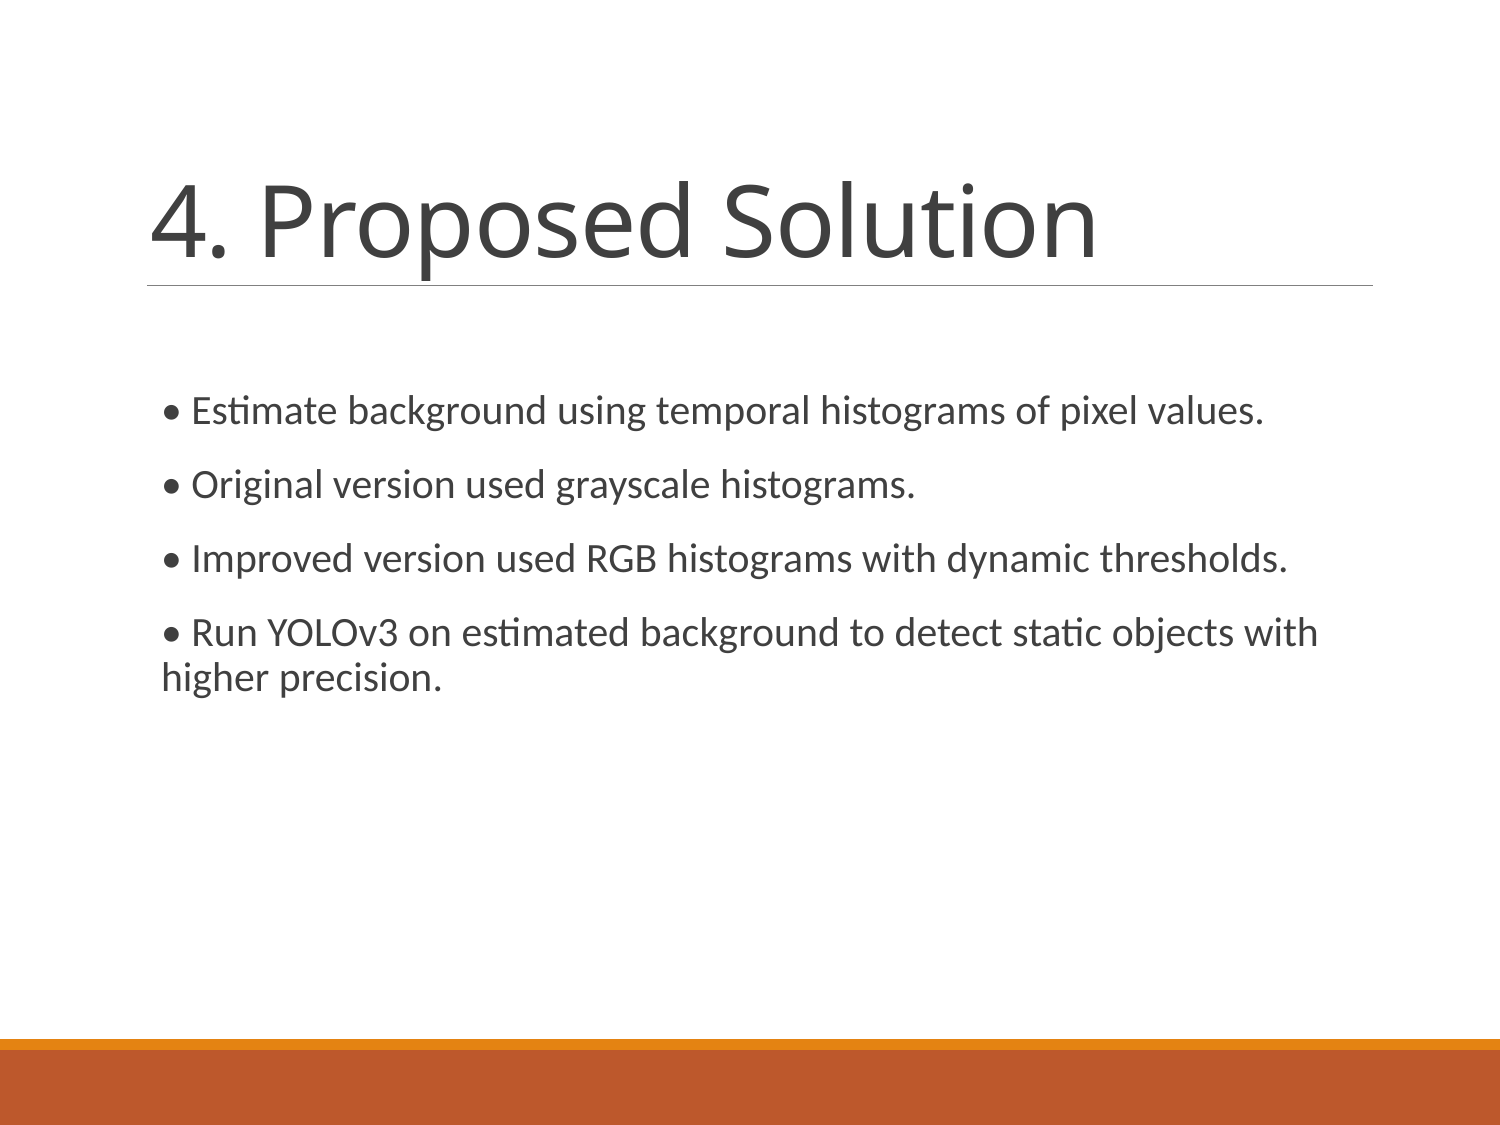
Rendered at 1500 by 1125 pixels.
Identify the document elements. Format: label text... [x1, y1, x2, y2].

title 4. Proposed Solution [135, 47, 1373, 285]
list • Estimate background using temporal histograms of pixel values. • Original version used grayscale histograms. • Improved version used RGB histograms with dynamic thresholds. • Run YOLOv3 on estimated background to detect static objects with higher precision. [161, 380, 1425, 928]
